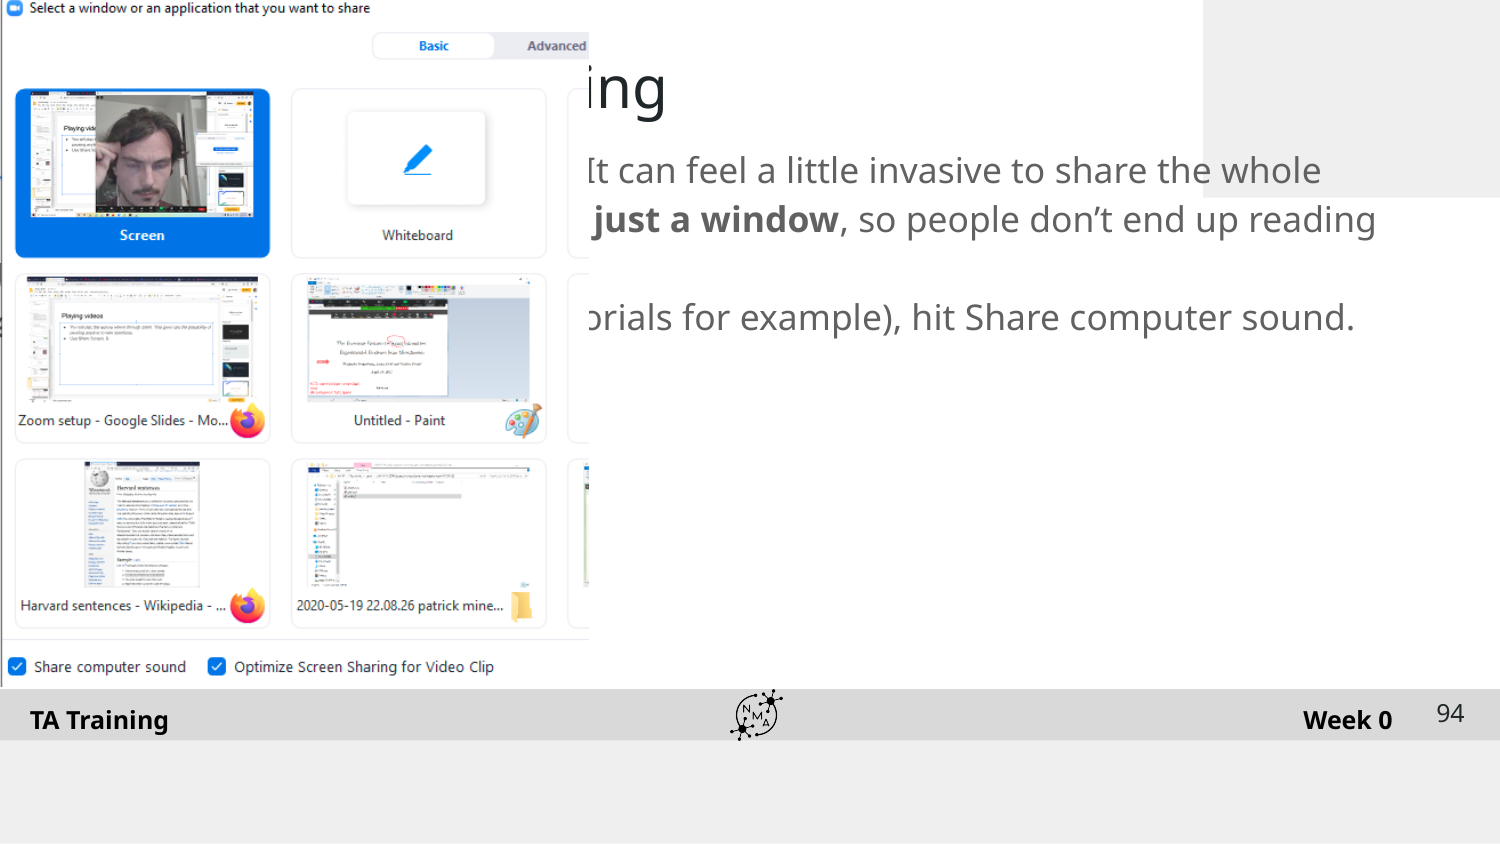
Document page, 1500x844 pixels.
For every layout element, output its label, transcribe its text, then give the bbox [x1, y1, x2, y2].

slide_number ‹#› [1389, 689, 1480, 741]
list You can share your screen. It can feel a little invasive to share the whole screen, so consider sharing just a window, so people don’t end up reading your email. When playing videos (in tutorials for example), hit Share computer sound. [593, 126, 1437, 687]
picture [730, 689, 783, 741]
title Zoom - Screen sharing [593, 35, 1437, 126]
picture [0, 0, 589, 687]
